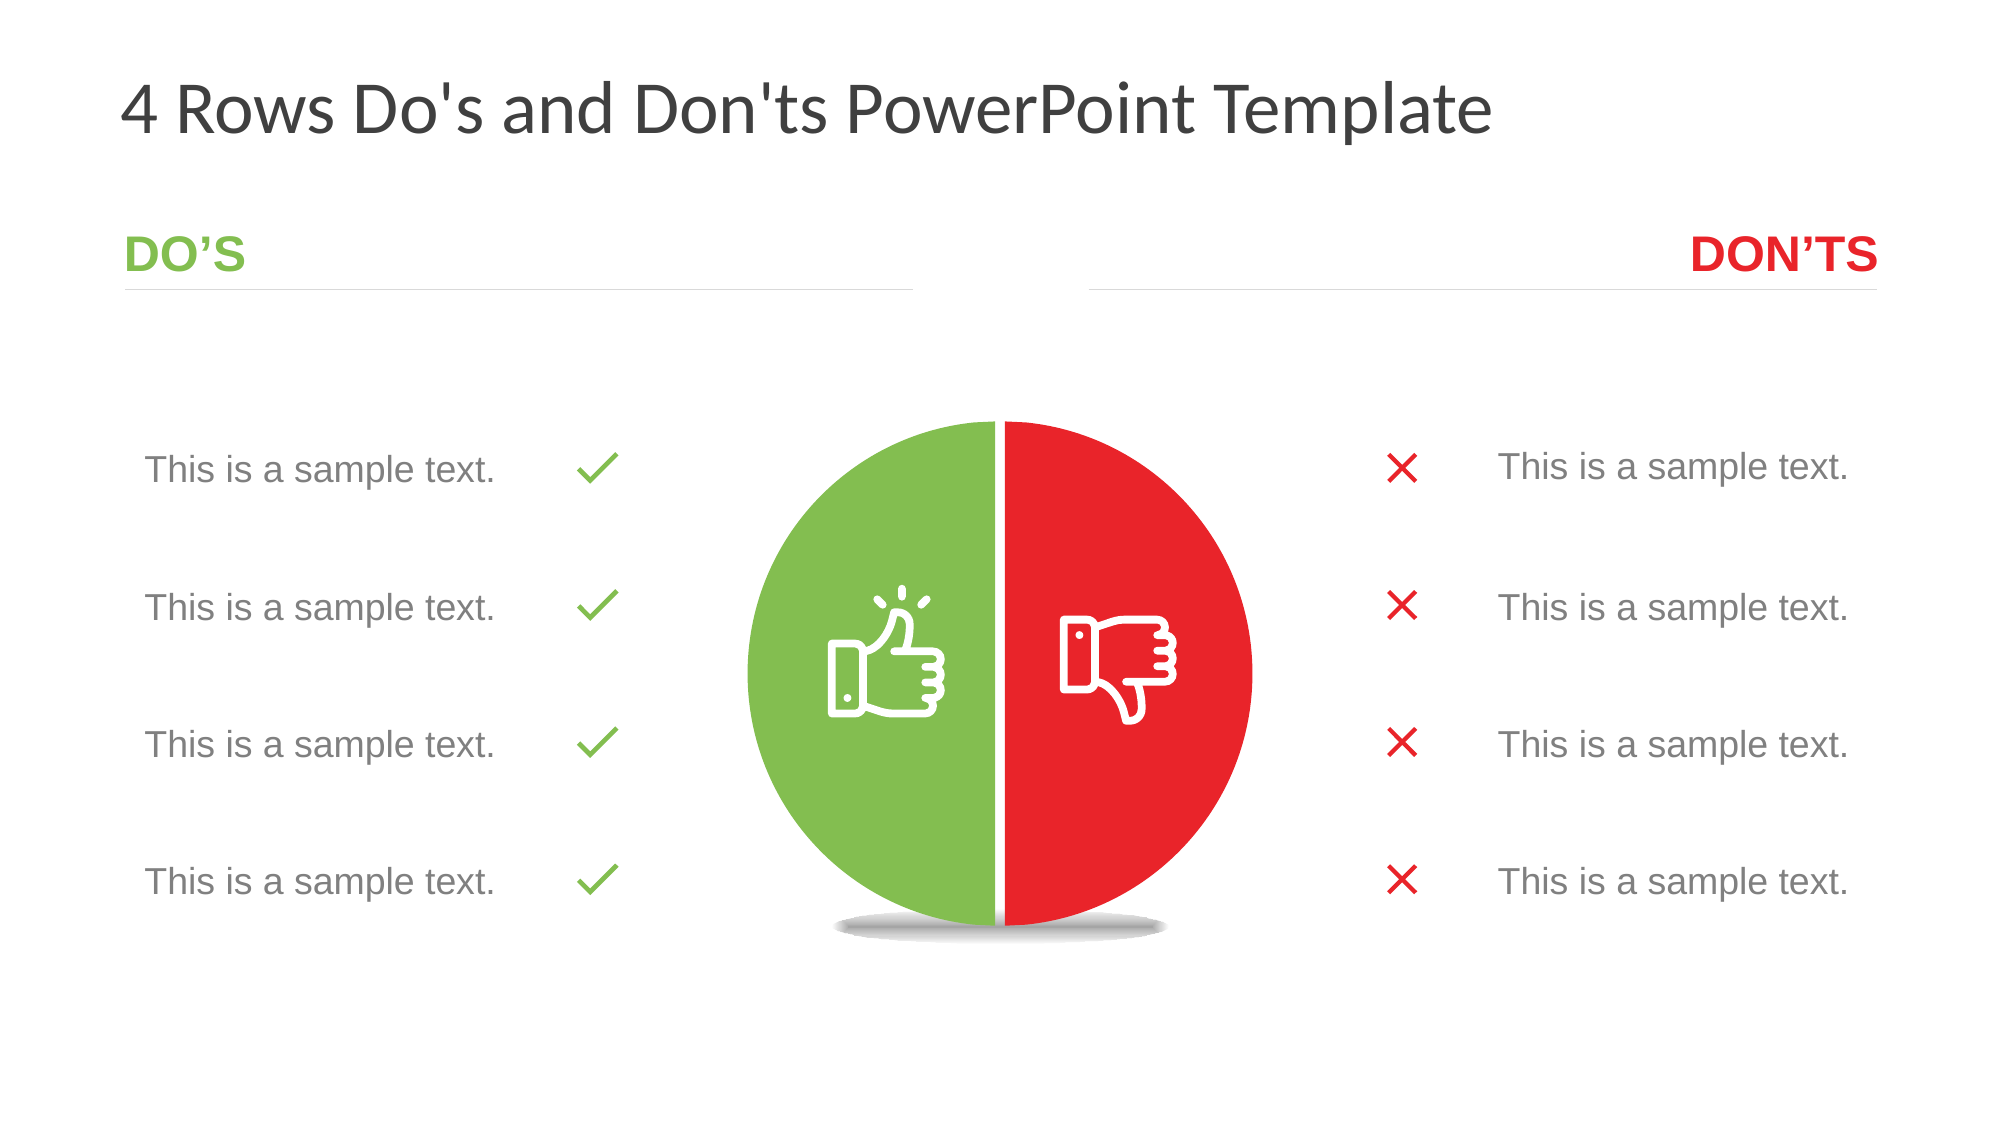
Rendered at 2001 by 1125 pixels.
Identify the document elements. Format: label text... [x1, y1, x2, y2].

text_box This is a sample text. [113, 575, 512, 635]
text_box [1354, 419, 1451, 516]
title 4 Rows Do's and Don'ts PowerPoint Template [100, 45, 1900, 162]
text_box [549, 831, 646, 928]
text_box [549, 694, 646, 791]
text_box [827, 584, 945, 718]
text_box This is a sample text. [1482, 849, 1881, 910]
text_box This is a sample text. [1482, 712, 1881, 772]
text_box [1354, 693, 1451, 791]
text_box This is a sample text. [113, 438, 512, 498]
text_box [1354, 831, 1451, 928]
text_box DO’S [109, 214, 262, 290]
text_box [1354, 556, 1451, 654]
text_box DON’TS [1675, 214, 1894, 290]
text_box This is a sample text. [1482, 575, 1881, 635]
text_box This is a sample text. [1482, 434, 1881, 495]
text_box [1059, 615, 1177, 725]
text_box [747, 421, 1253, 926]
text_box [842, 932, 1158, 944]
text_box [549, 556, 646, 654]
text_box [549, 419, 646, 516]
text_box This is a sample text. [113, 712, 512, 772]
text_box This is a sample text. [113, 849, 512, 910]
